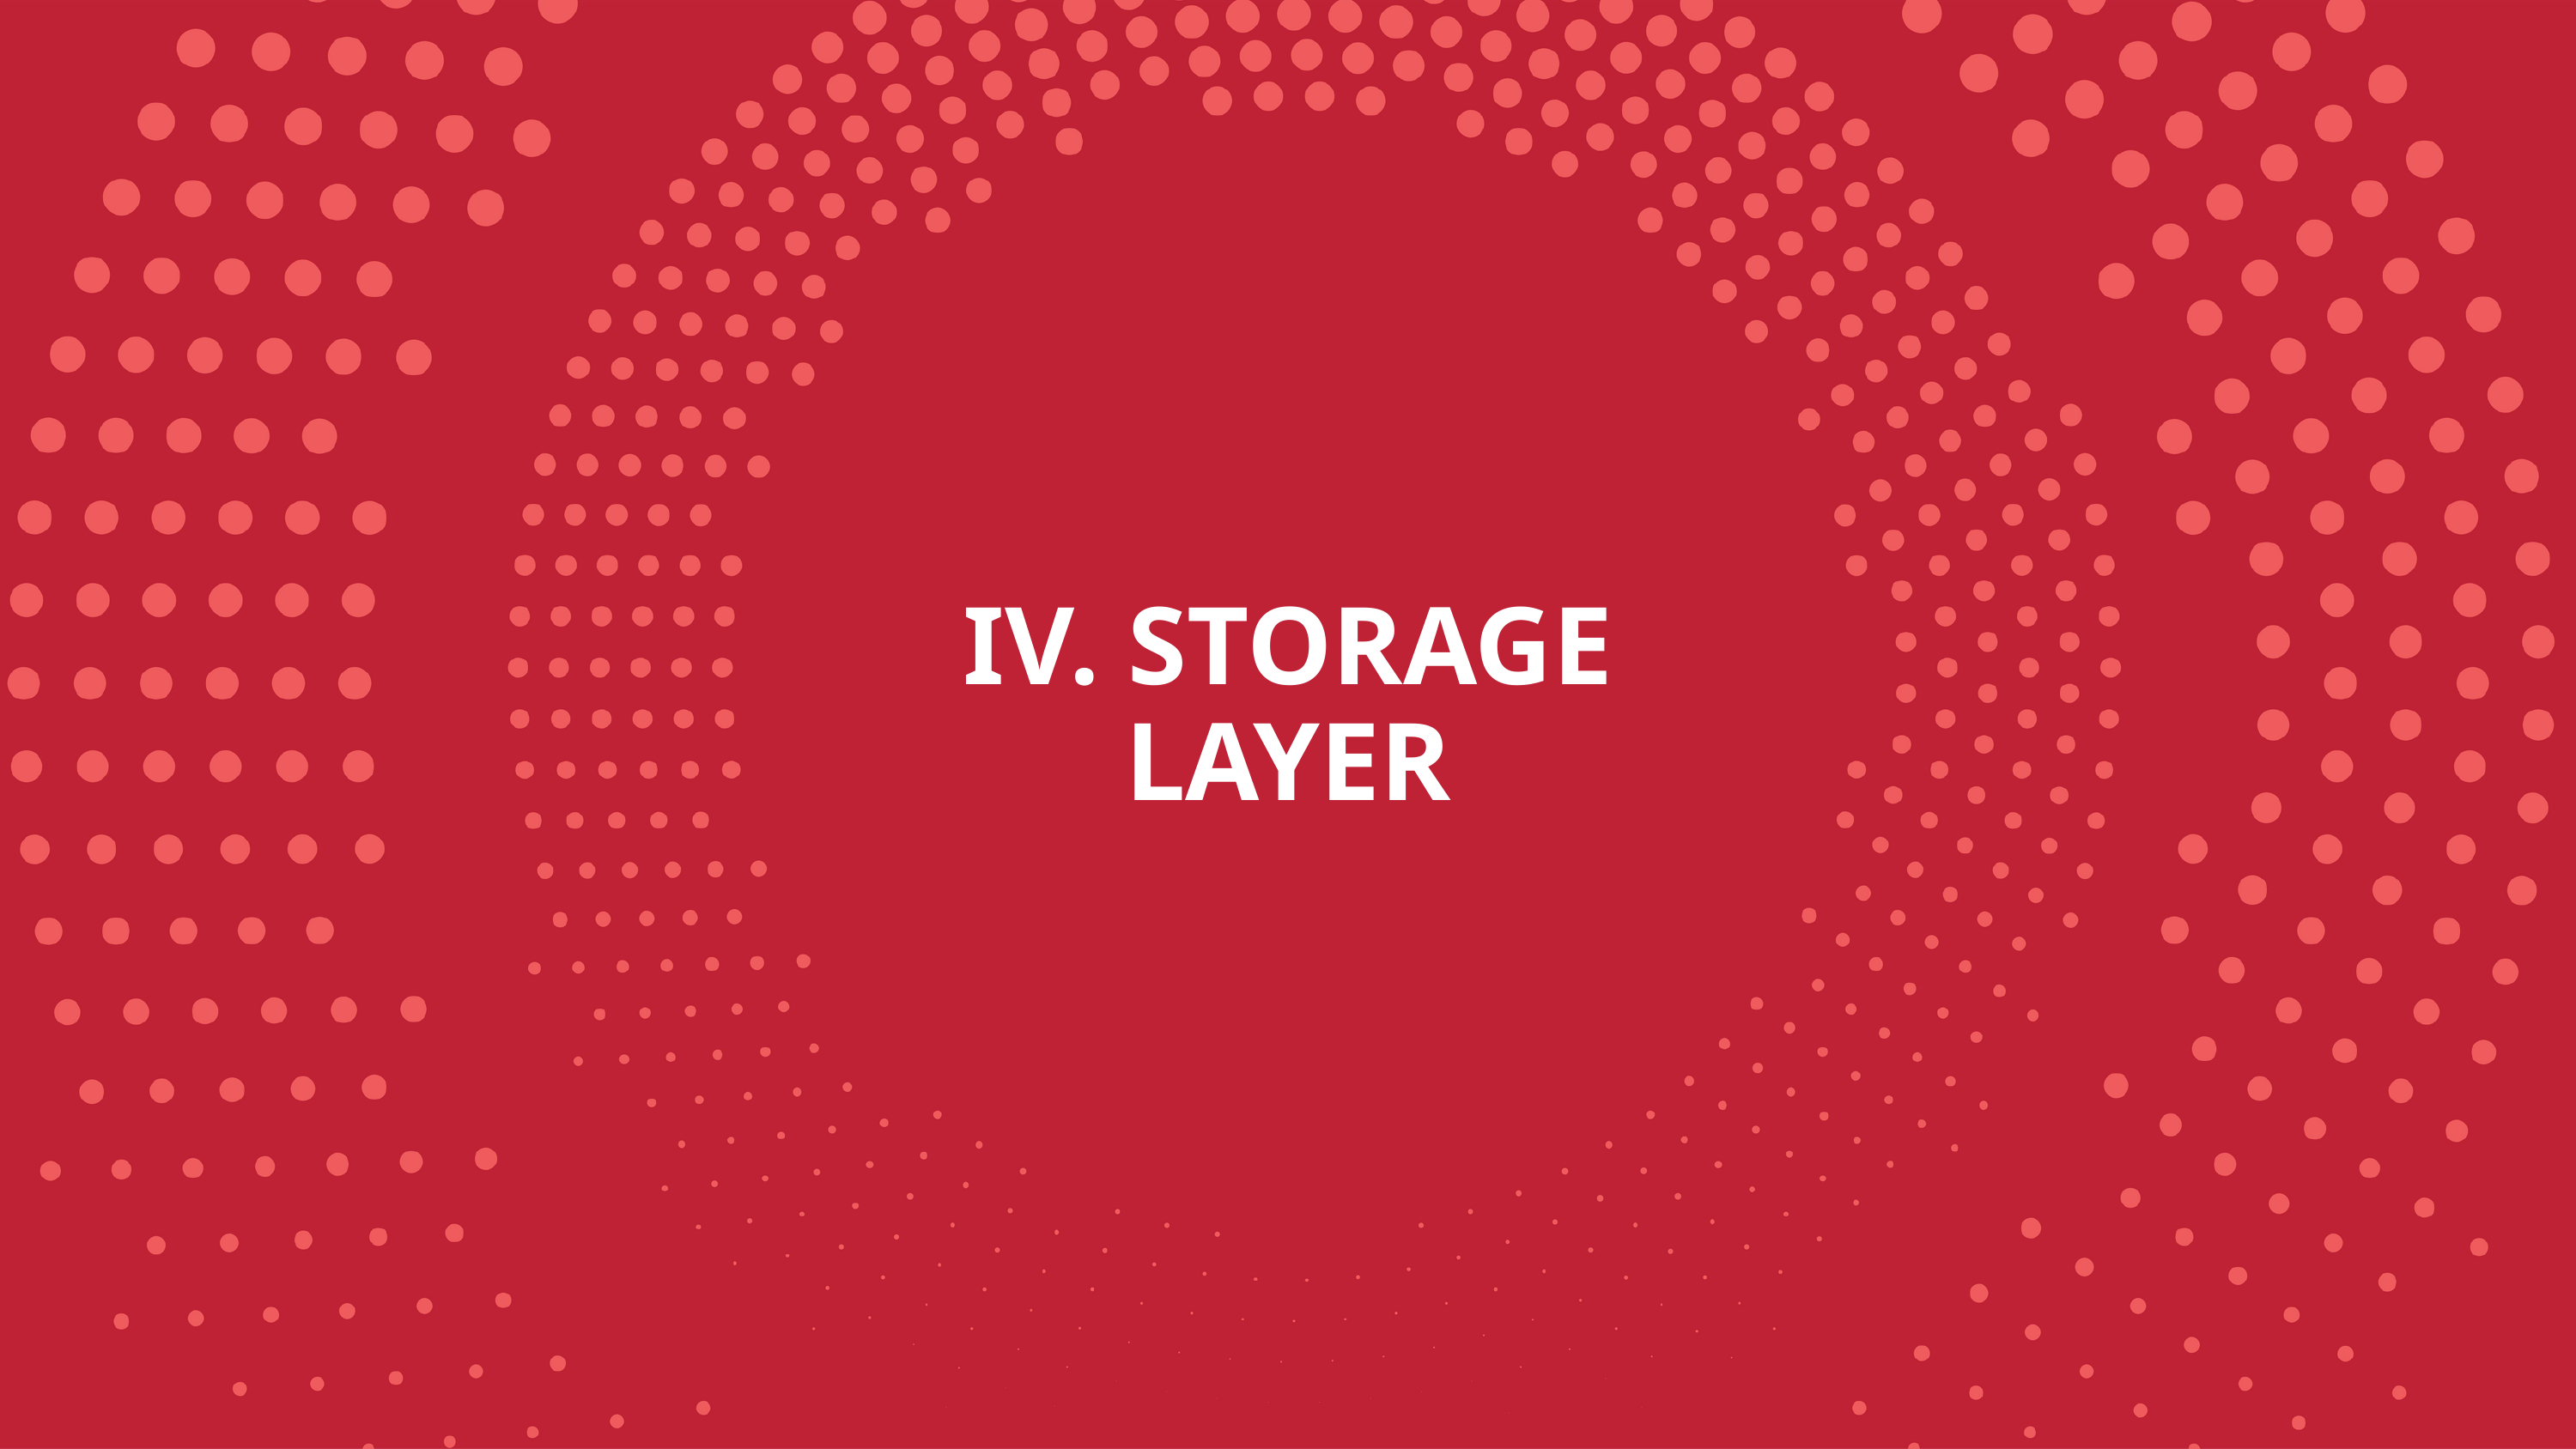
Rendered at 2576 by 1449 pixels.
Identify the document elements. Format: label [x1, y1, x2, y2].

text_box [872, 581, 1704, 867]
text_box [0, 0, 2576, 1449]
